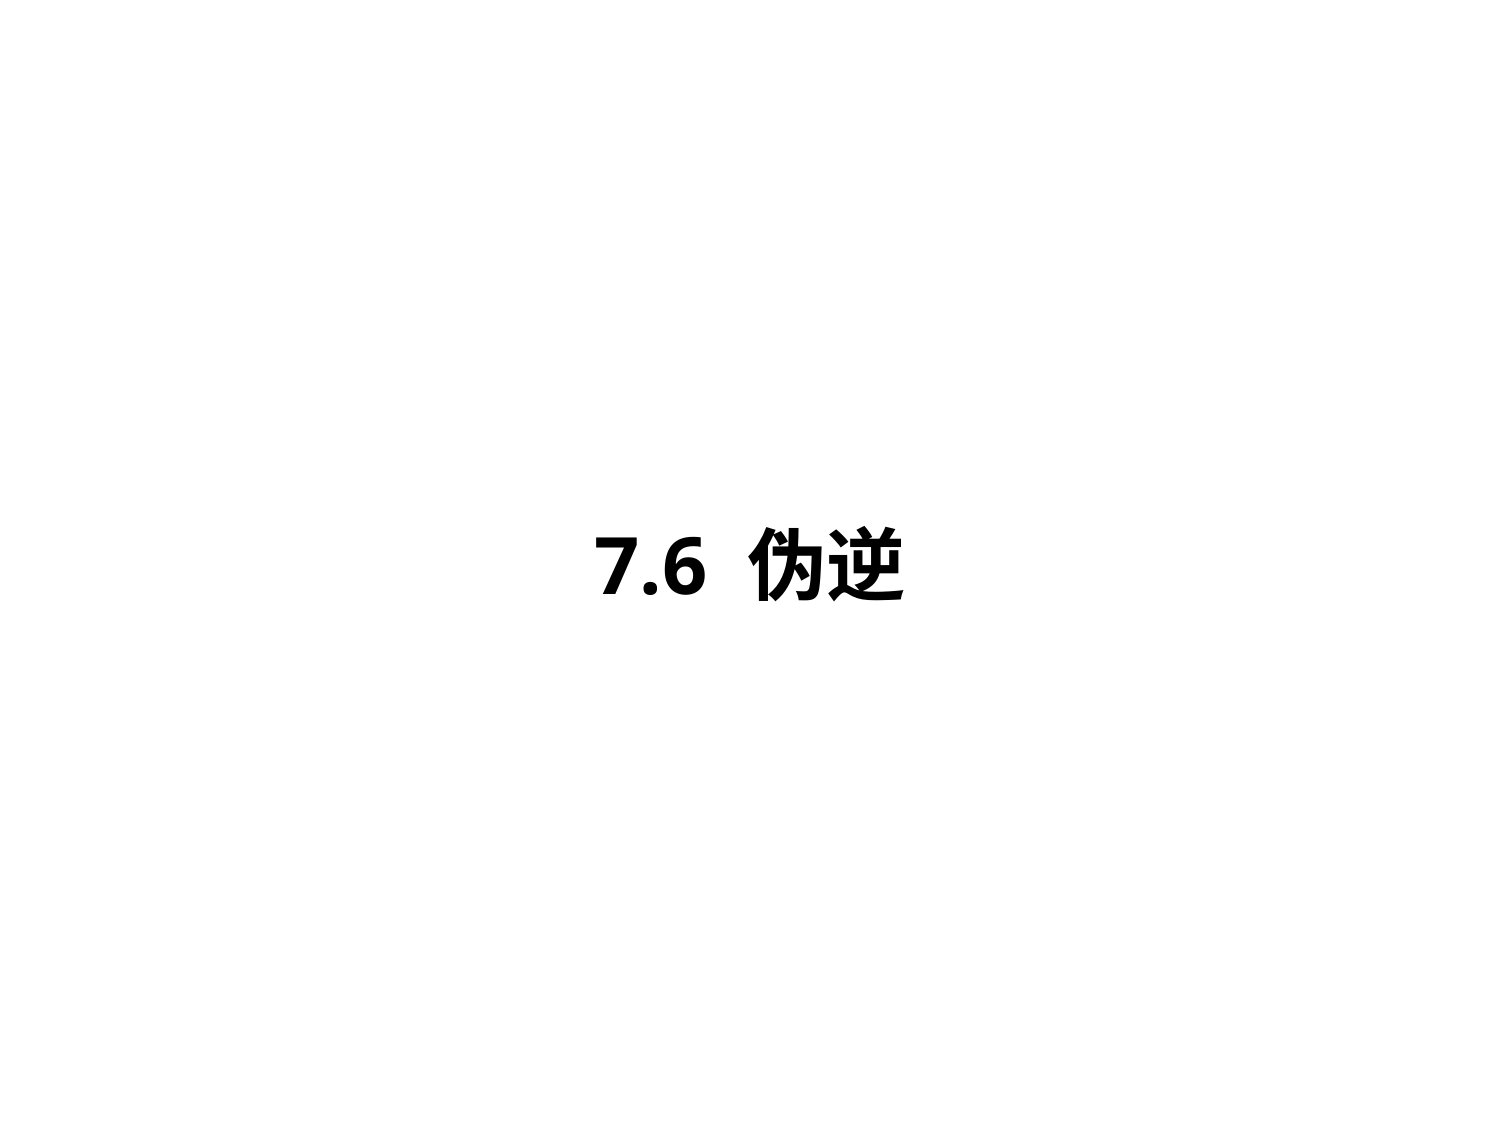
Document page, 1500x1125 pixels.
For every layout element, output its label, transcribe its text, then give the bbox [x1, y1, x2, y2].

title 7.6 伪逆 [255, 426, 1244, 699]
